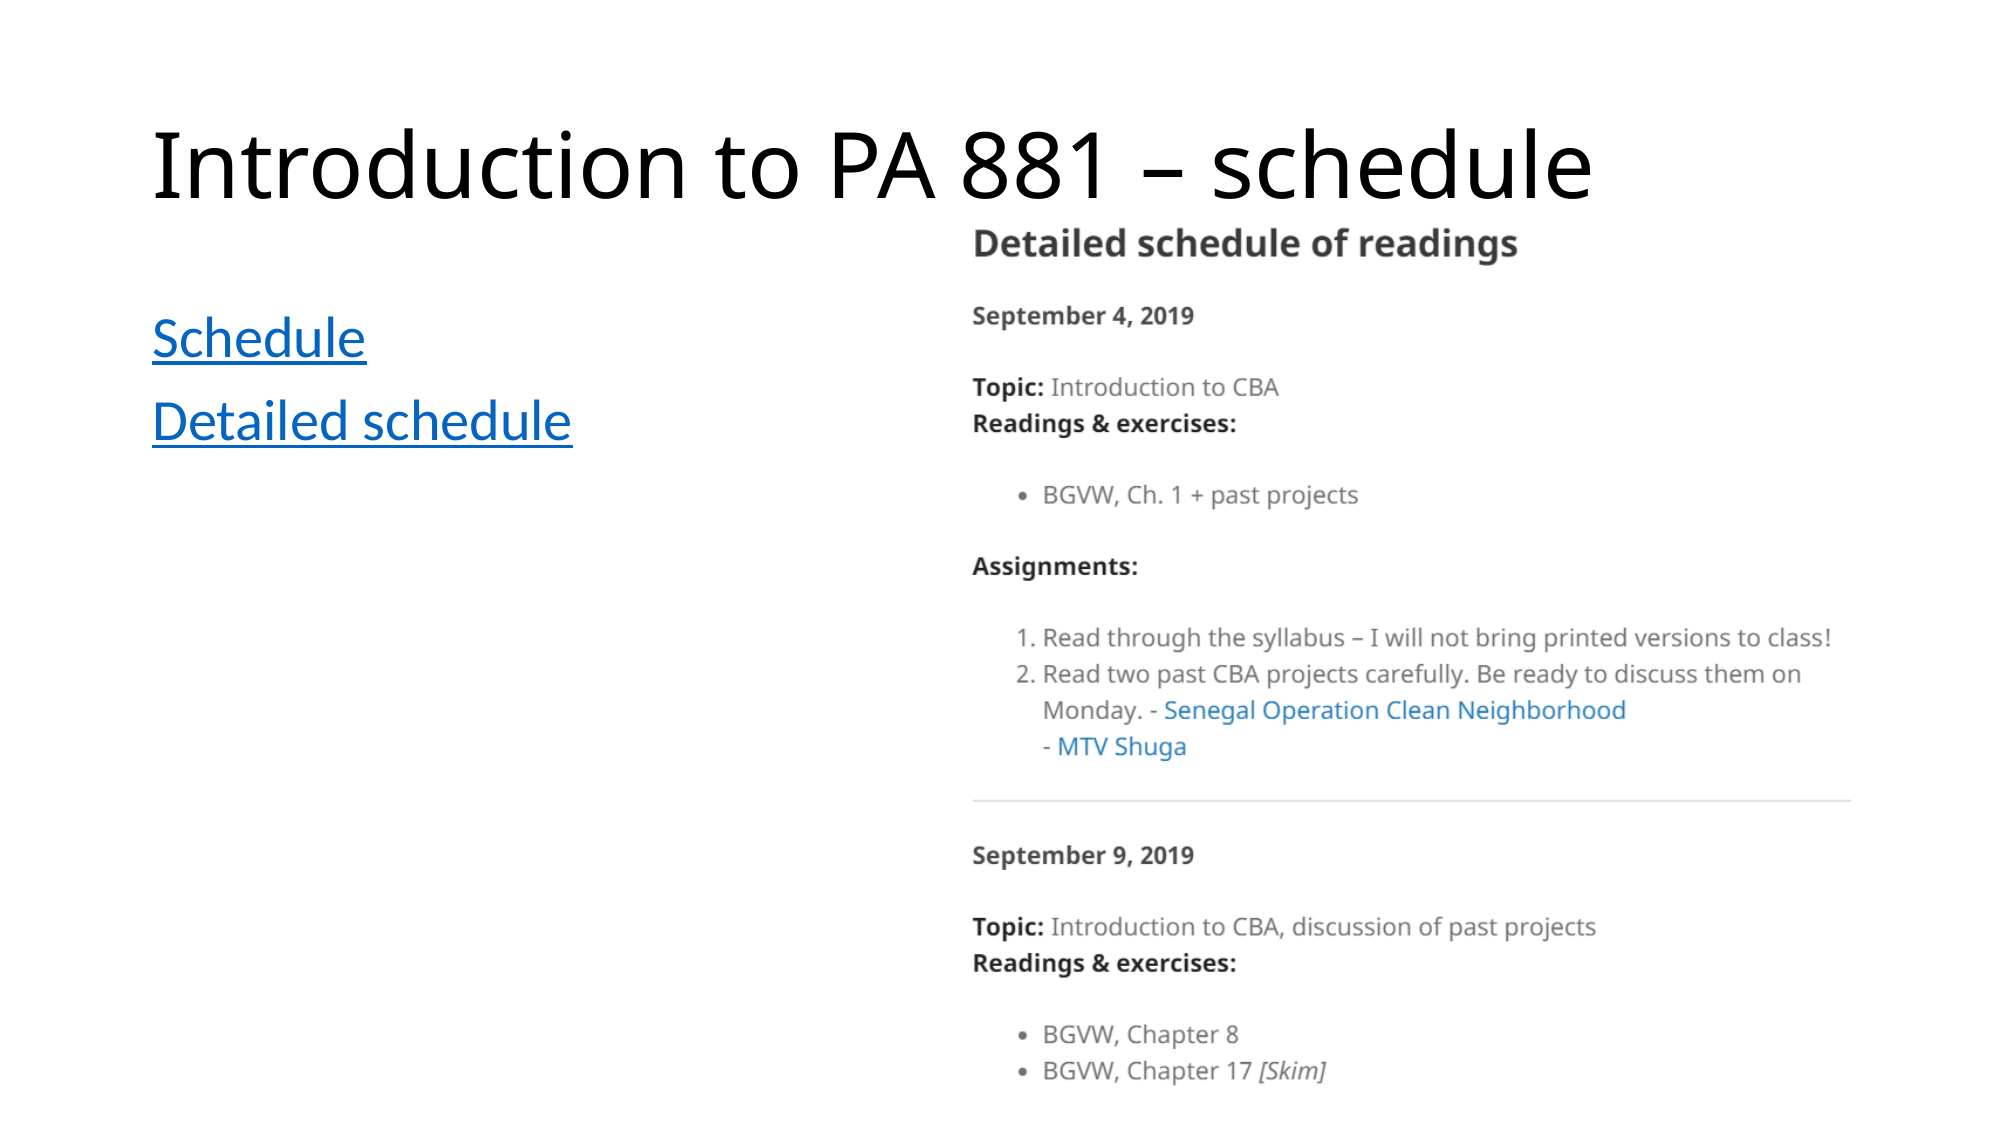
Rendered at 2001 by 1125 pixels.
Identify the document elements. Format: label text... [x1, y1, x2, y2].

picture [946, 211, 1863, 1102]
title Introduction to PA 881 – schedule [137, 59, 1863, 278]
list Schedule Detailed schedule [137, 299, 946, 1014]
